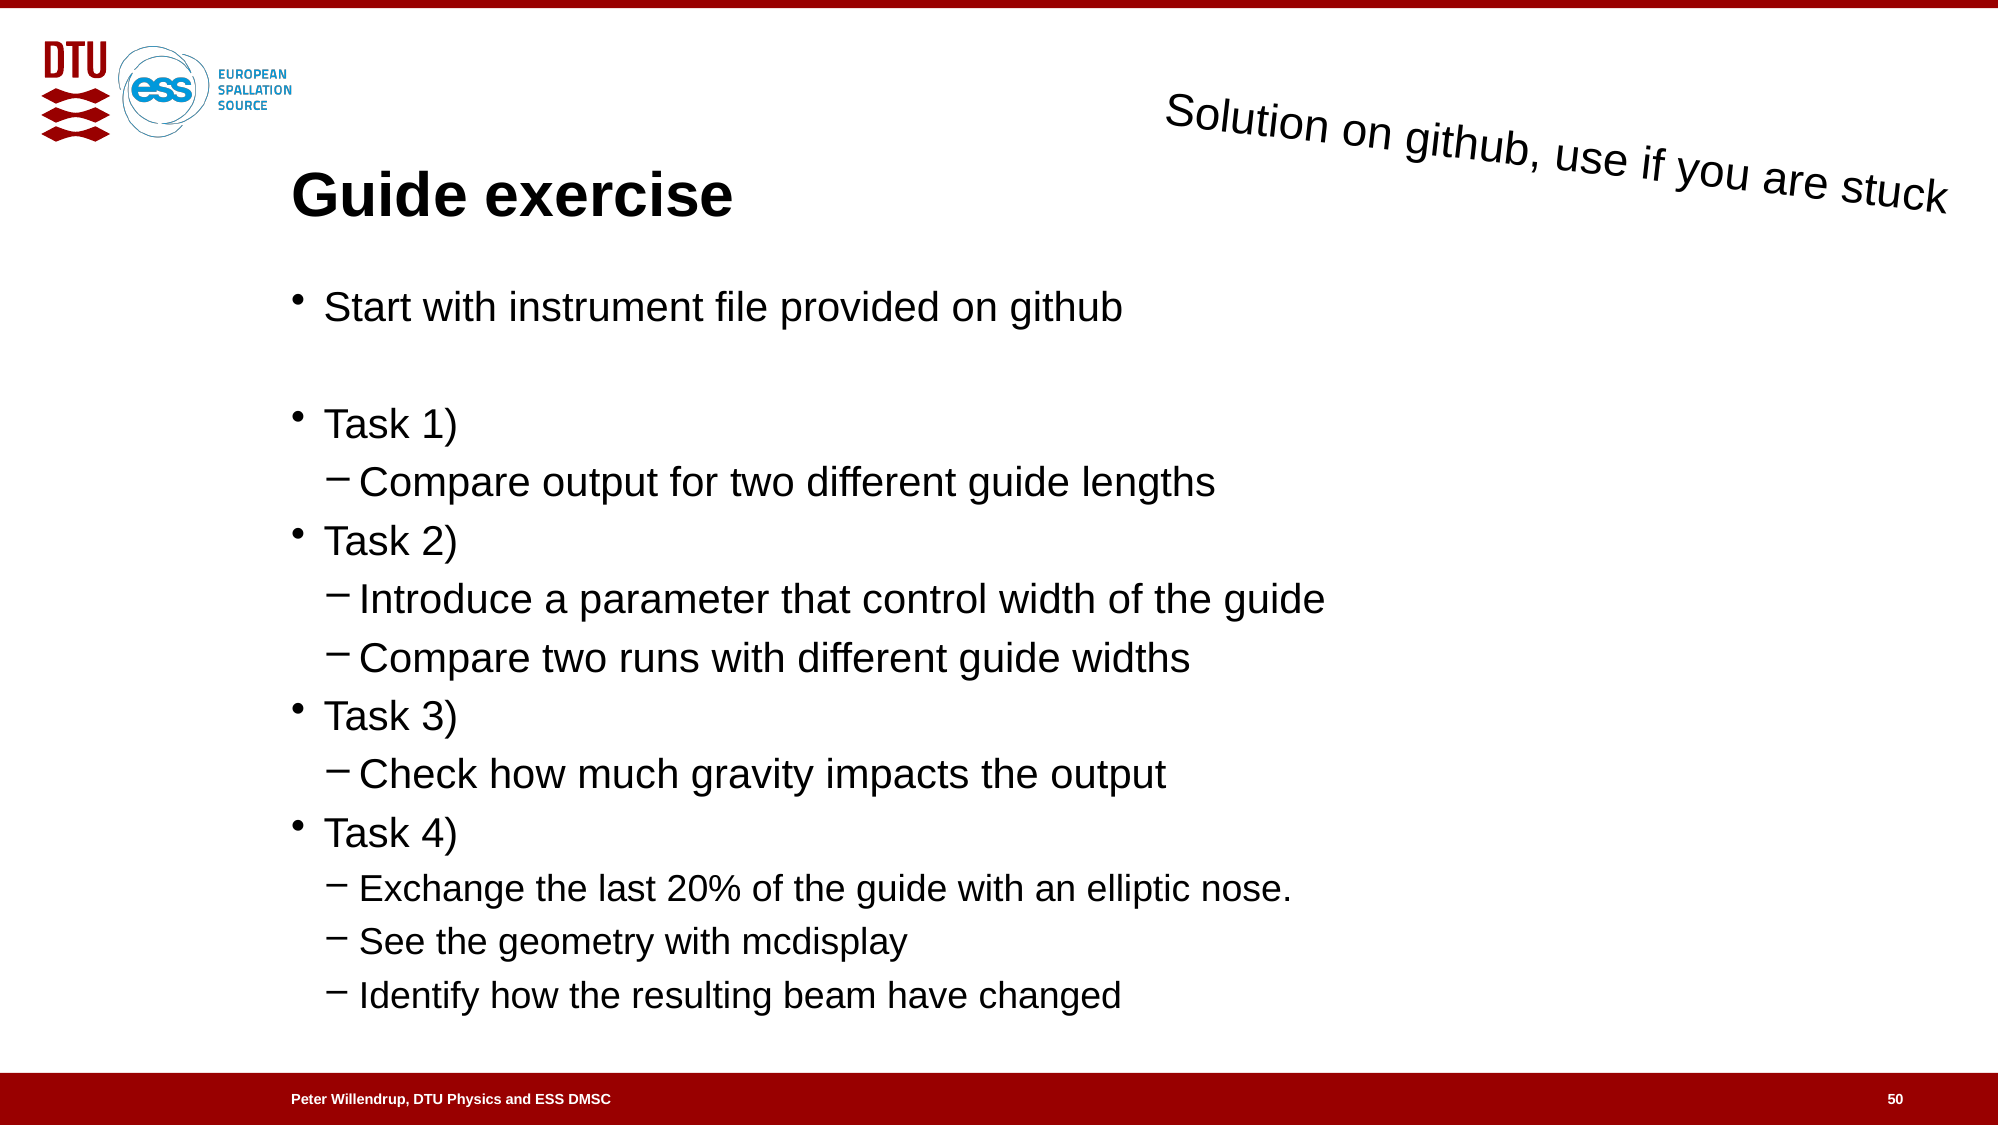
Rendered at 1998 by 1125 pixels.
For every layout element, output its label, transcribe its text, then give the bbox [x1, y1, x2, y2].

list Start with instrument file provided on github Task 1) Compare output for two different guide lengths Task 2) Introduce a parameter that control width of the guide Compare two runs with different guide widths Task 3) Check how much gravity impacts the output Task 4) Exchange the last 20% of the guide with an elliptic nose. See the geometry with mcdisplay Identify how the resulting beam have changed [290, 279, 1820, 1027]
title Guide exercise [290, 69, 1820, 230]
text_box Solution on github, use if you are stuck [1162, 79, 1952, 224]
slide_number 50 [1886, 1088, 1909, 1110]
picture [110, 41, 299, 142]
